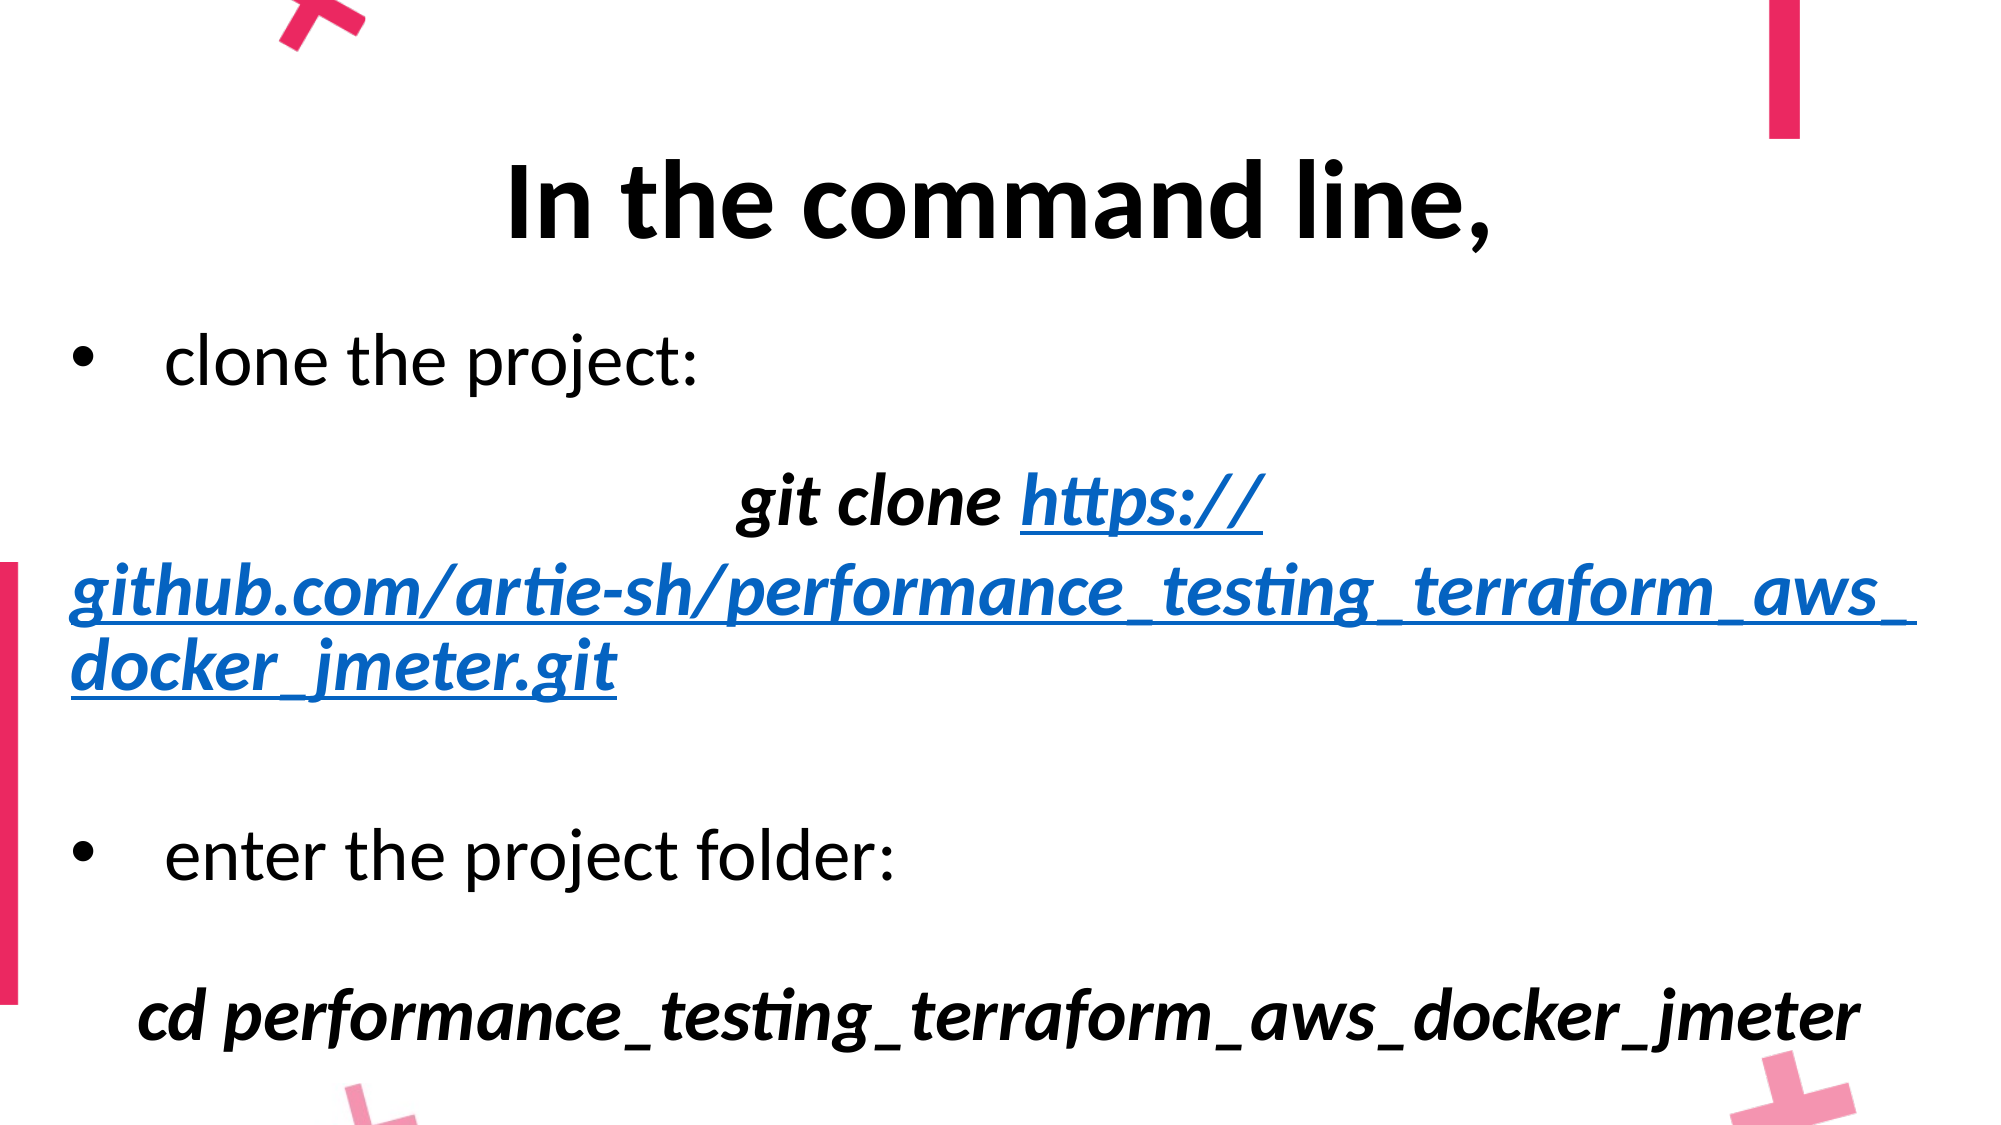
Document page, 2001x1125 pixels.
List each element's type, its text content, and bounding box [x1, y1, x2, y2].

picture [1728, 1050, 1857, 1125]
text_box In the command line, clone the project: git clone https://github.com/artie-sh/performance_testing_terraform_aws_docker_jmeter.git enter the project folder: cd performance_testing_terraform_aws_docker_jmeter [55, 118, 1944, 1007]
picture [263, 0, 366, 52]
picture [0, 562, 19, 1005]
picture [314, 1083, 420, 1125]
picture [1768, 0, 1800, 139]
